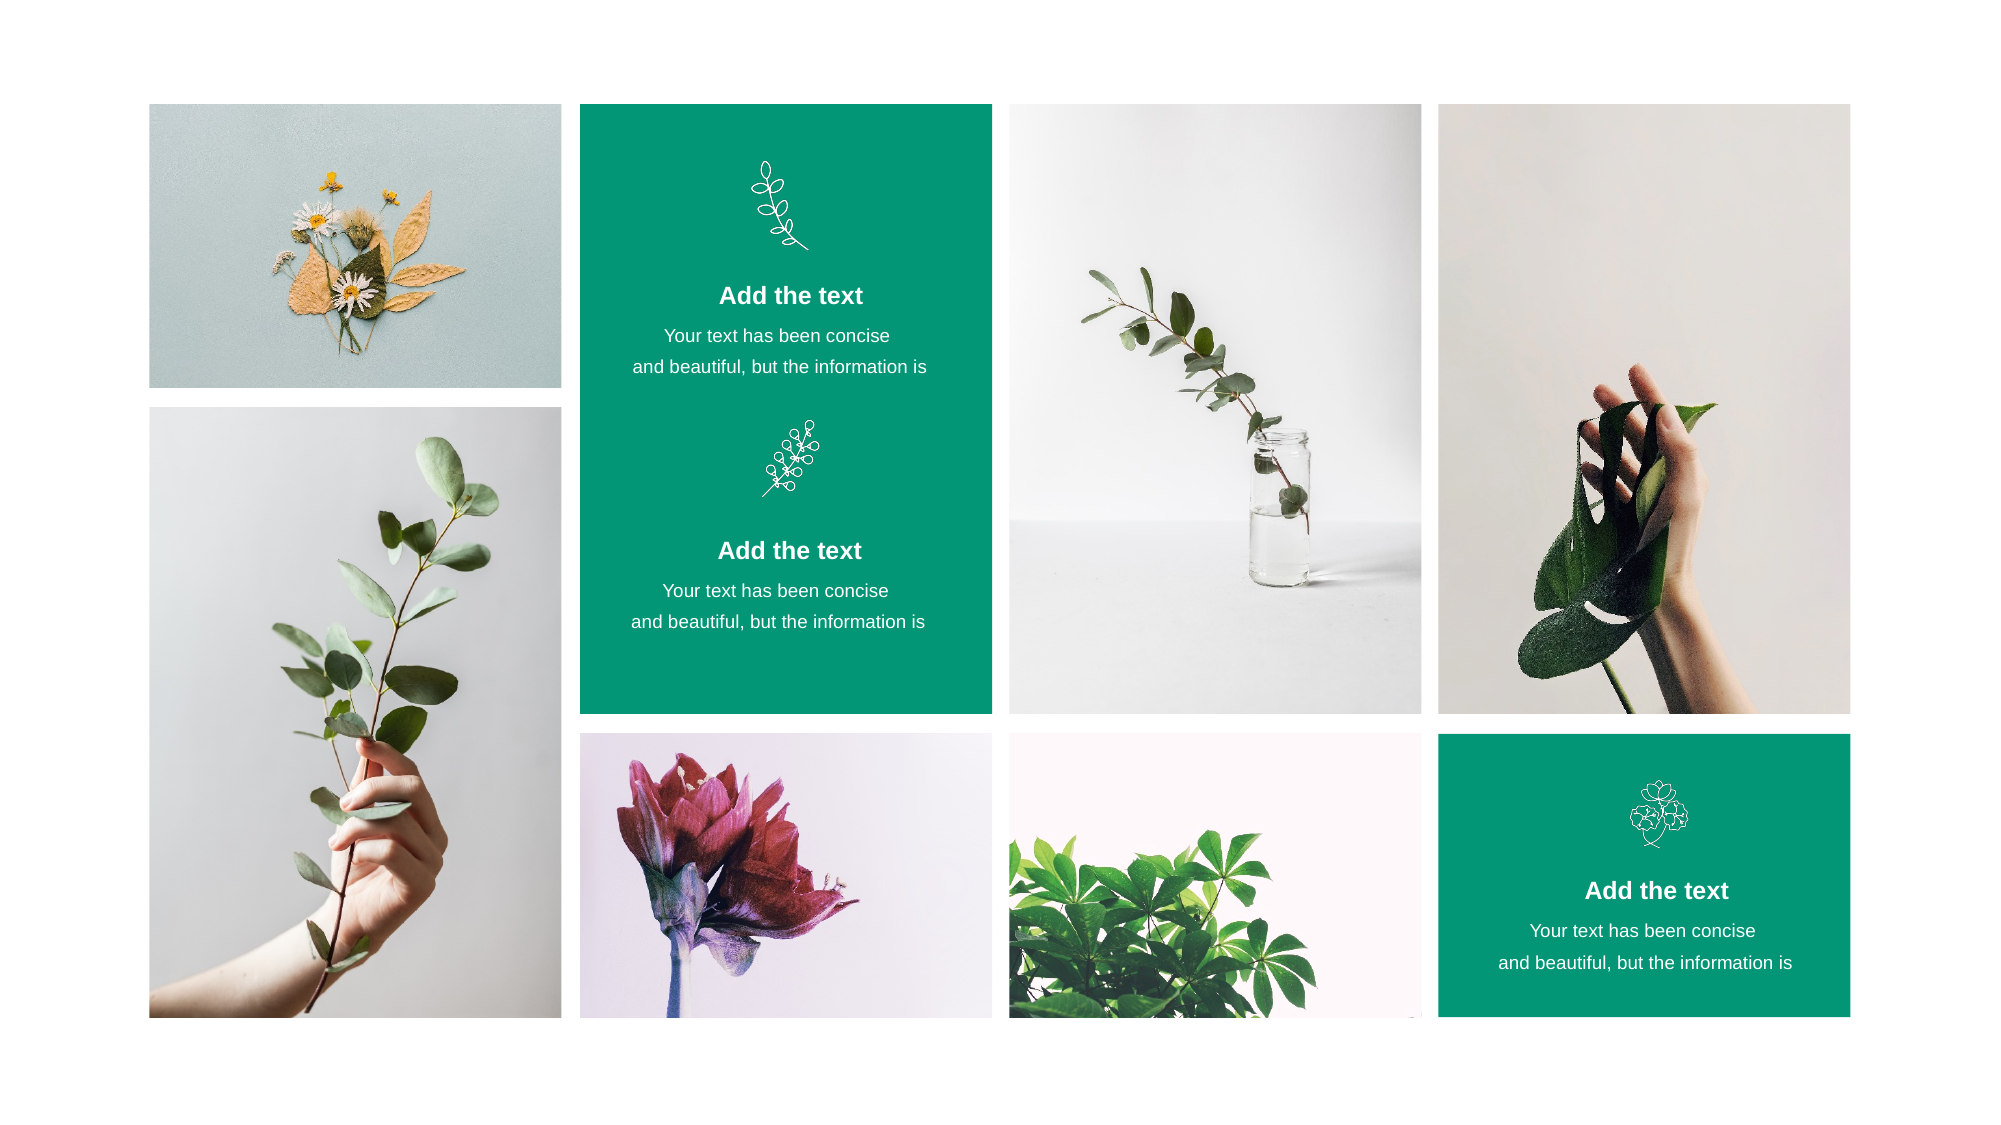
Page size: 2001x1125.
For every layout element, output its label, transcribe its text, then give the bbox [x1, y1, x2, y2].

picture [1438, 104, 1851, 715]
text_box Add the text [1535, 858, 1779, 918]
picture [149, 407, 562, 1018]
text_box Your text has been concise and beautiful, but the information is [572, 562, 984, 641]
text_box Add the text [669, 262, 913, 323]
picture [580, 733, 993, 1018]
text_box Your text has been concise and beautiful, but the information is [1440, 902, 1851, 981]
picture [723, 151, 836, 265]
picture [1617, 776, 1699, 858]
picture [1009, 733, 1422, 1018]
picture [149, 104, 562, 388]
text_box Add the text [668, 518, 912, 578]
text_box [579, 103, 993, 715]
text_box Your text has been concise and beautiful, but the information is [574, 307, 985, 385]
picture [740, 409, 841, 510]
picture [1009, 104, 1422, 715]
text_box [1437, 733, 1851, 1018]
